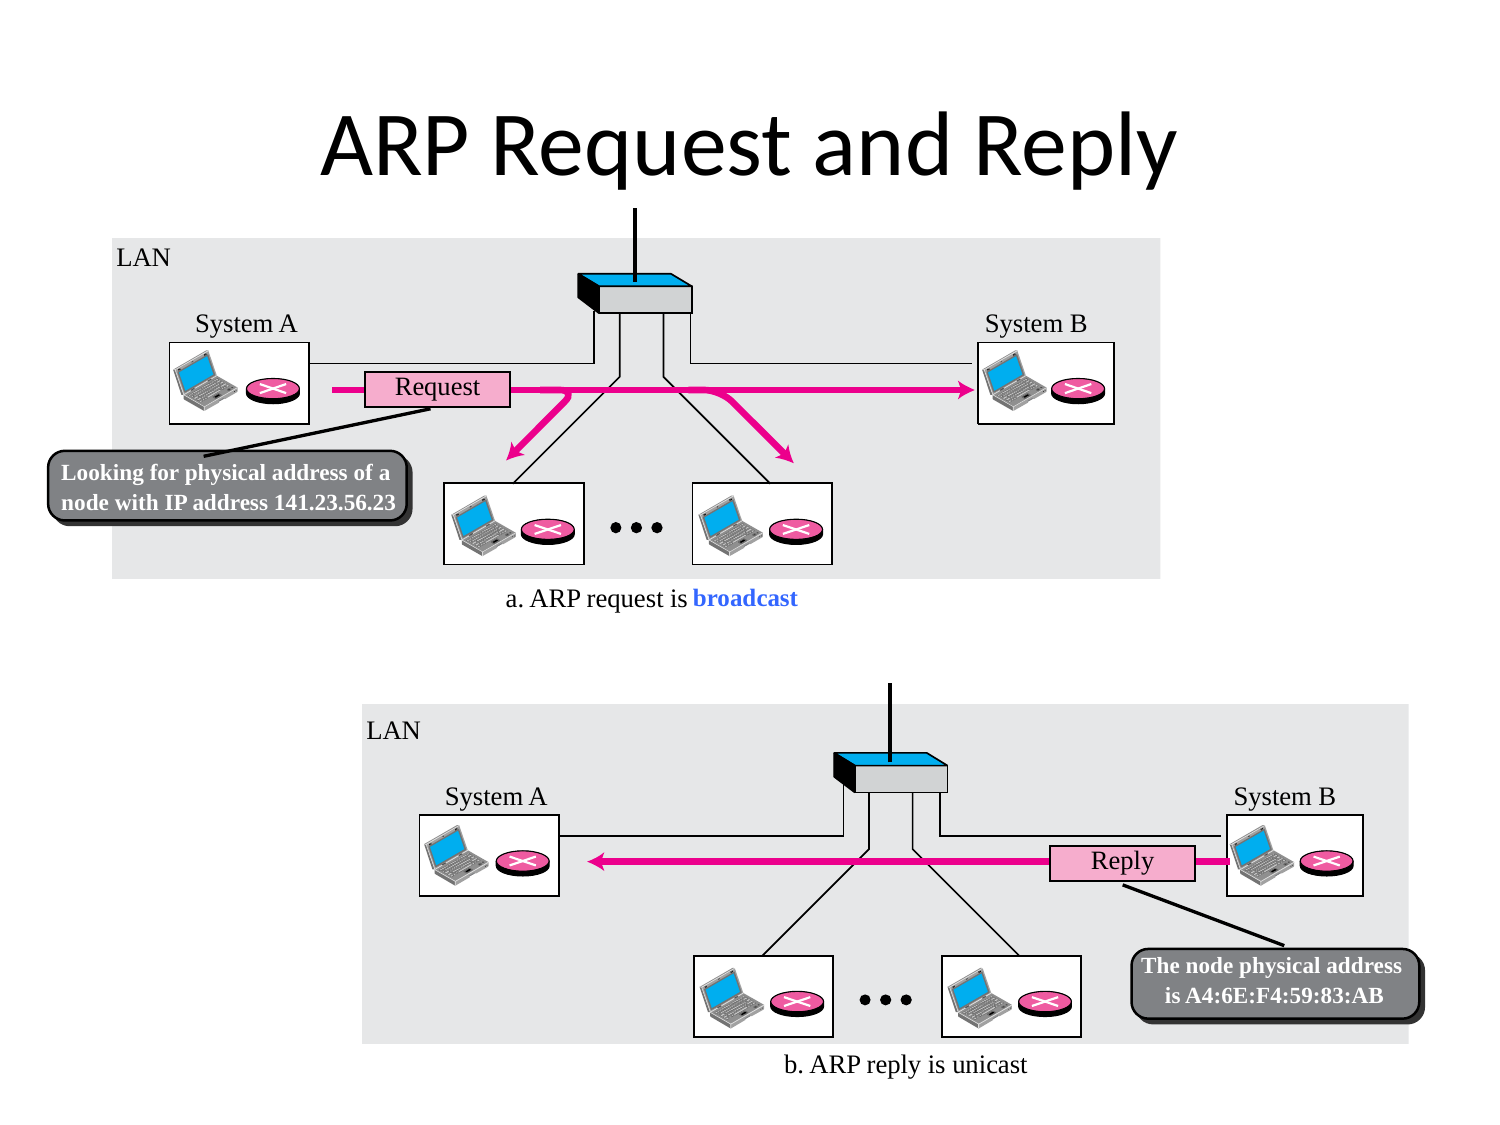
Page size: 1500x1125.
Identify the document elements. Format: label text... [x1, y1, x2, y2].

picture [361, 682, 1426, 1082]
title ARP Request and Reply [75, 45, 1425, 233]
picture [46, 207, 1161, 616]
